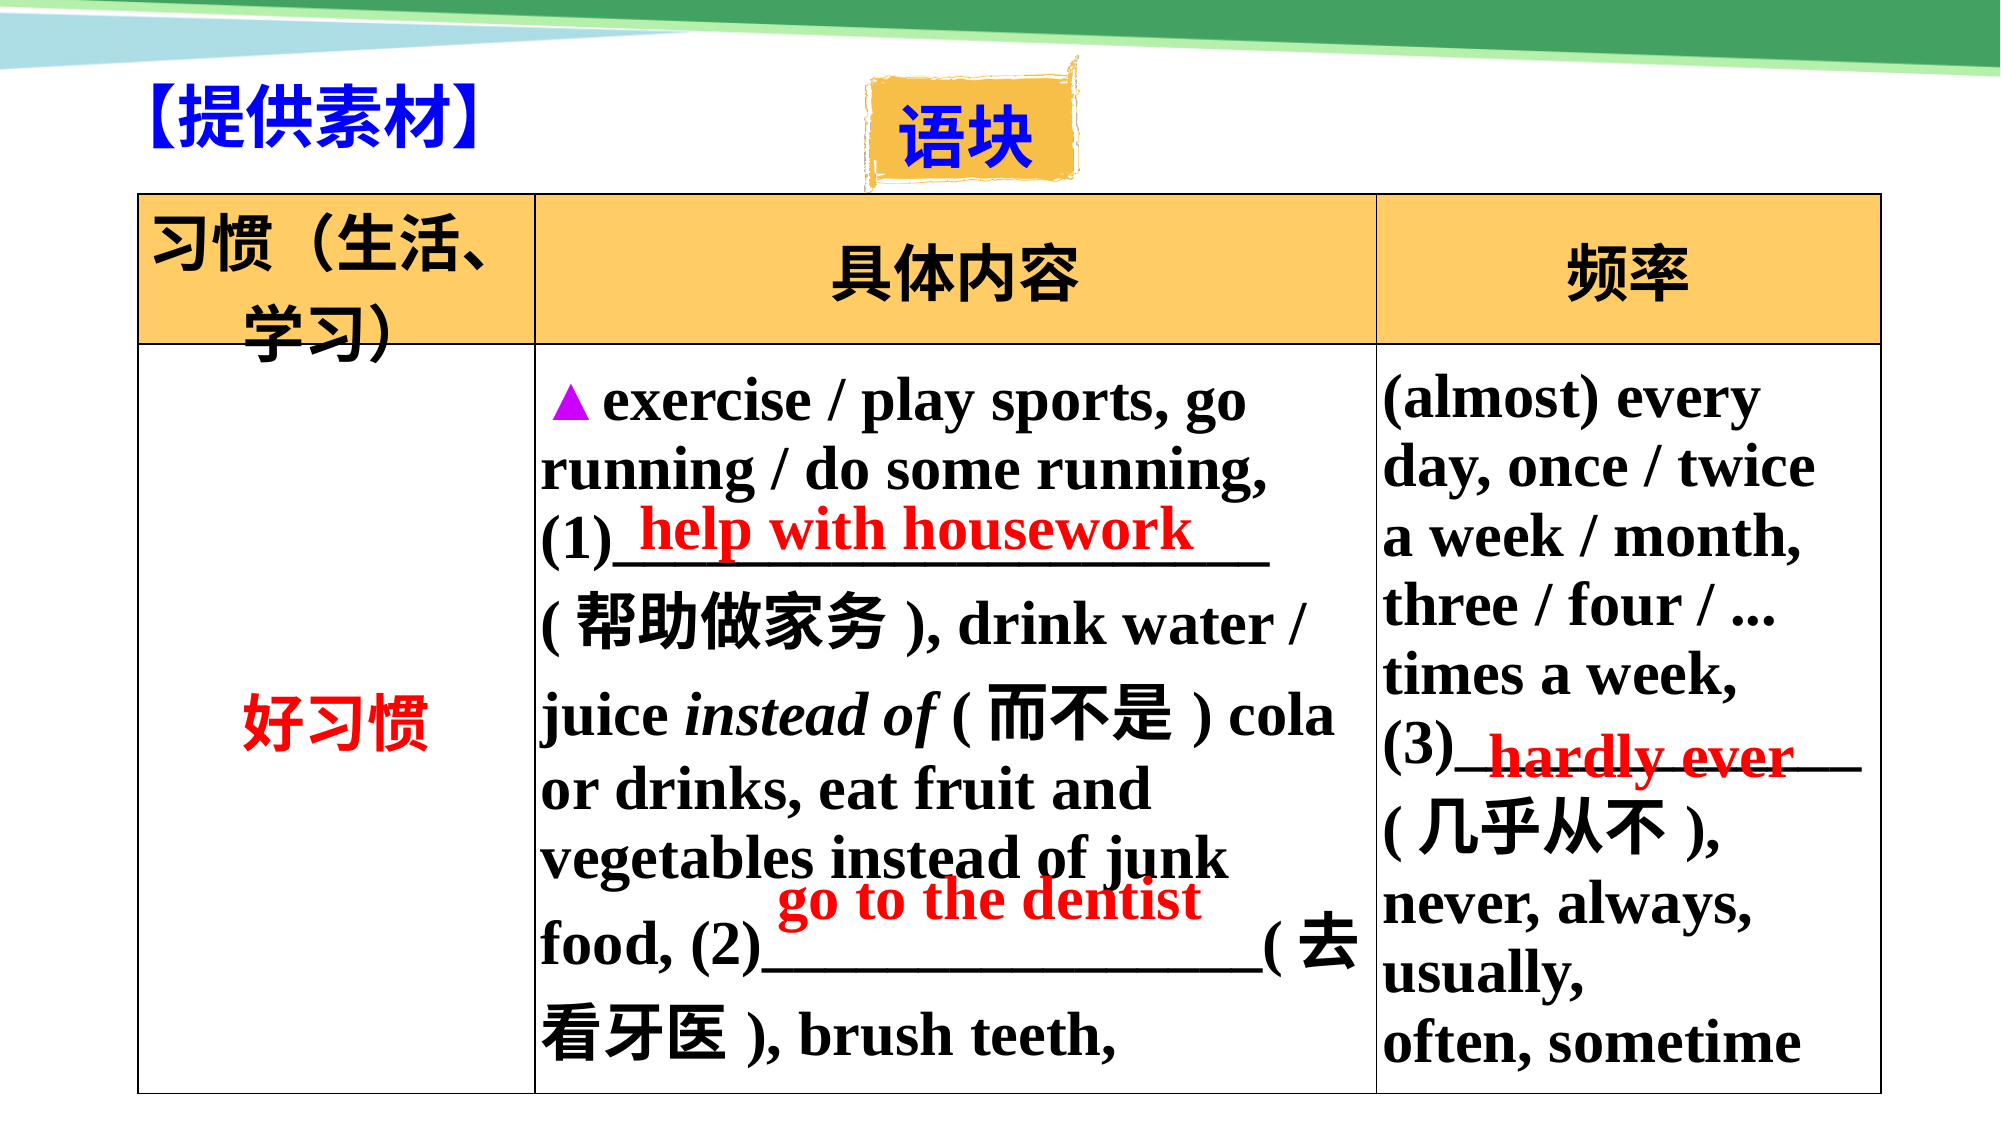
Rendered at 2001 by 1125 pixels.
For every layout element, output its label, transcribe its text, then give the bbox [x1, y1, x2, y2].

table_header 具体内容 [536, 195, 1376, 343]
table_header 频率 [1377, 195, 1880, 343]
text_box 【提供素材】 [93, 66, 536, 164]
text_box hardly ever [1473, 707, 1827, 798]
picture [0, 0, 2001, 1125]
text_box help with housework [624, 479, 1211, 570]
table_header 习惯（生活、学习） [139, 195, 534, 343]
table_cell ▲exercise / play sports, go running / do some running, (1)_____________________ (帮助做家务), drink water / juice instead of (而不是) cola or drinks, eat fruit and vegetables instead of junk food, (2)________________(去看牙医), brush teeth, [536, 345, 1376, 1093]
table_cell 好习惯 [139, 345, 534, 1093]
table_cell (almost) every day, once / twice a week / month, three / four / ... times a week, (3)_____________(几乎从不), never, always, usually, often, sometime [1377, 345, 1880, 1093]
text_box go to the dentist [762, 849, 1218, 939]
